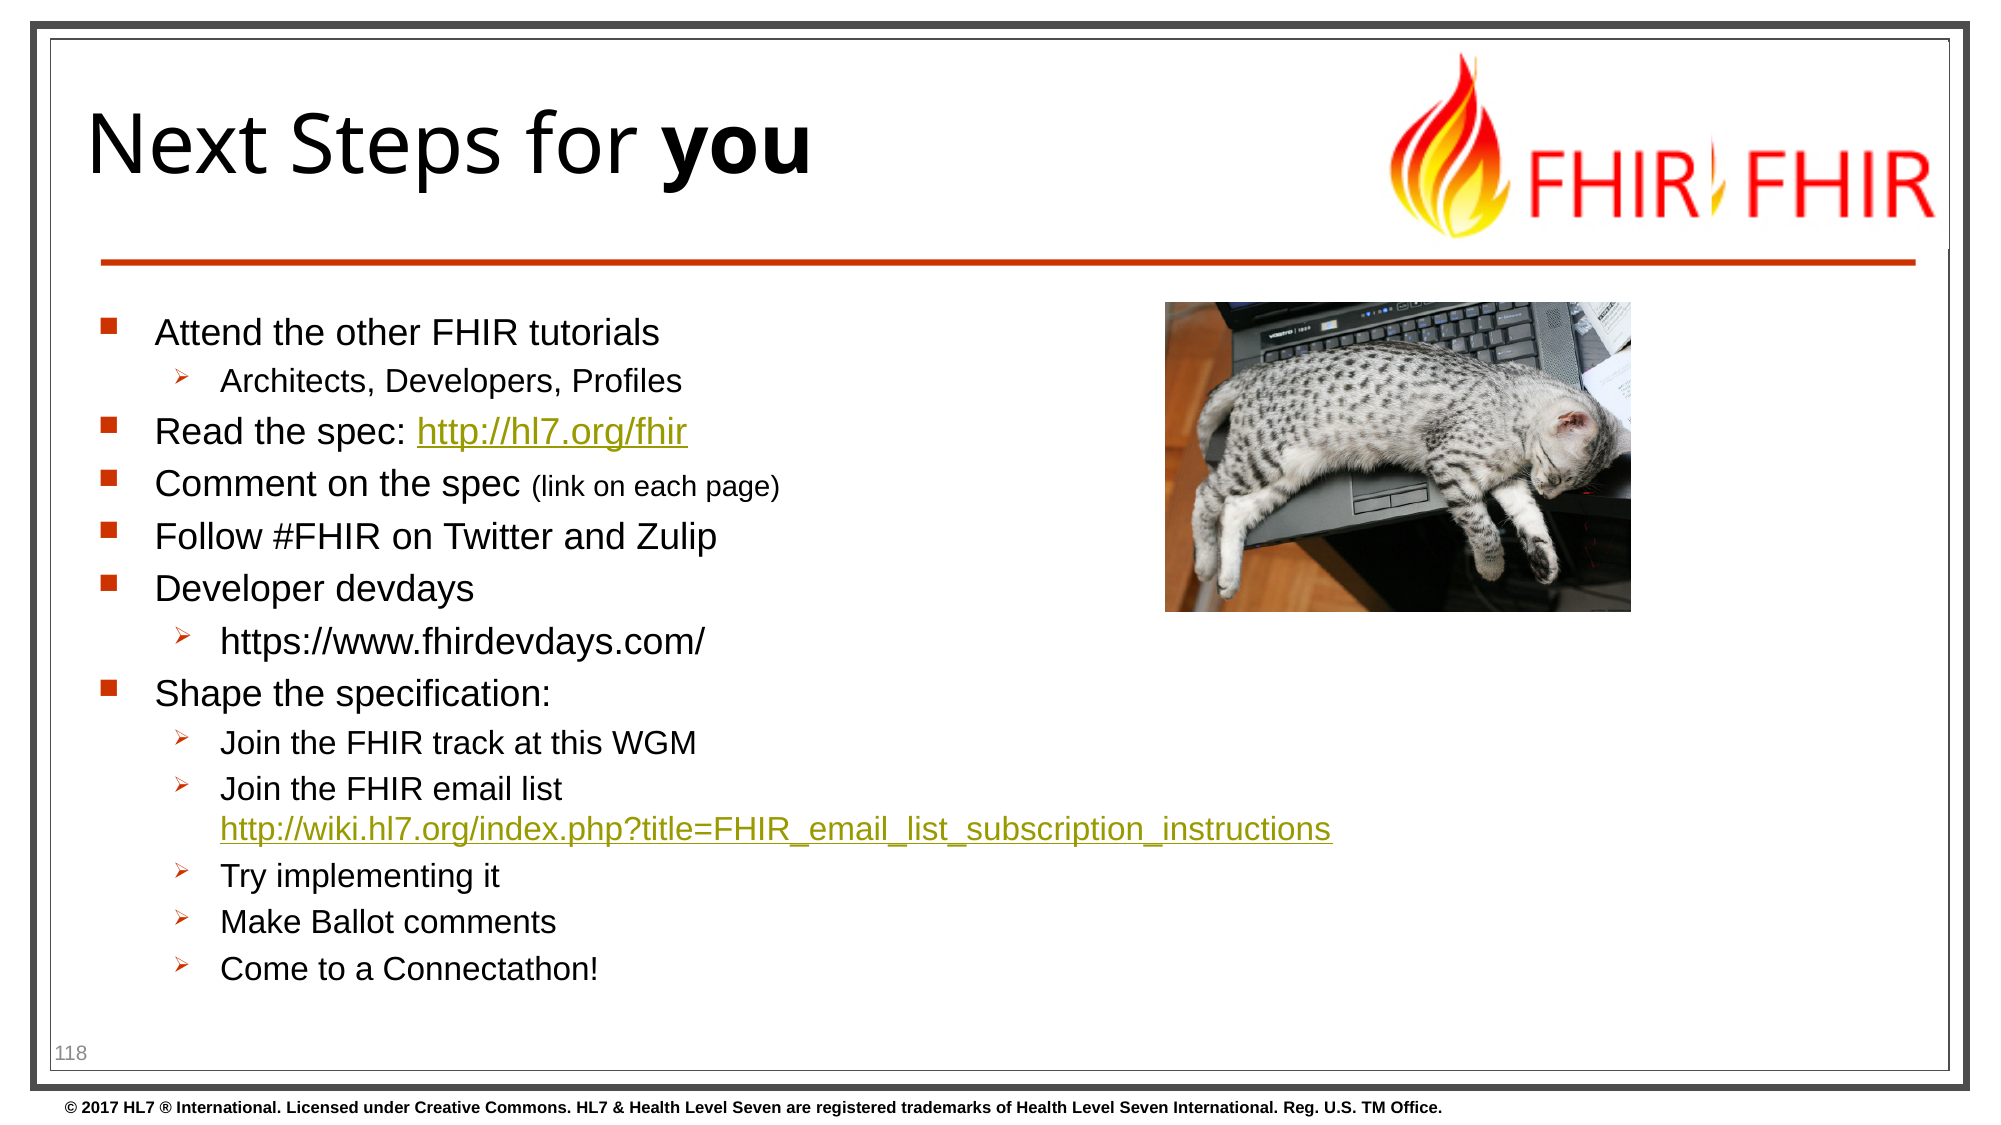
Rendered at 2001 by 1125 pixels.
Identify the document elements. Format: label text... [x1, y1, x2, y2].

title Next Steps for you [70, 54, 1372, 244]
picture [1377, 42, 1949, 249]
slide_number 118 [39, 1034, 197, 1071]
picture [1165, 302, 1631, 613]
list Attend the other FHIR tutorials Architects, Developers, Profiles Read the spec: http://hl7.org/fhir Comment on the spec (link on each page) Follow #FHIR on Twitter and Zulip Developer devdays https://www.fhirdevdays.com/ Shape the specification: Join the FHIR track at this WGM Join the FHIR email list http://wiki.hl7.org/index.php?title=FHIR_email_list_subscription_instructions Try implementing it Make Ballot comments Come to a Connectathon! [83, 299, 1917, 1035]
